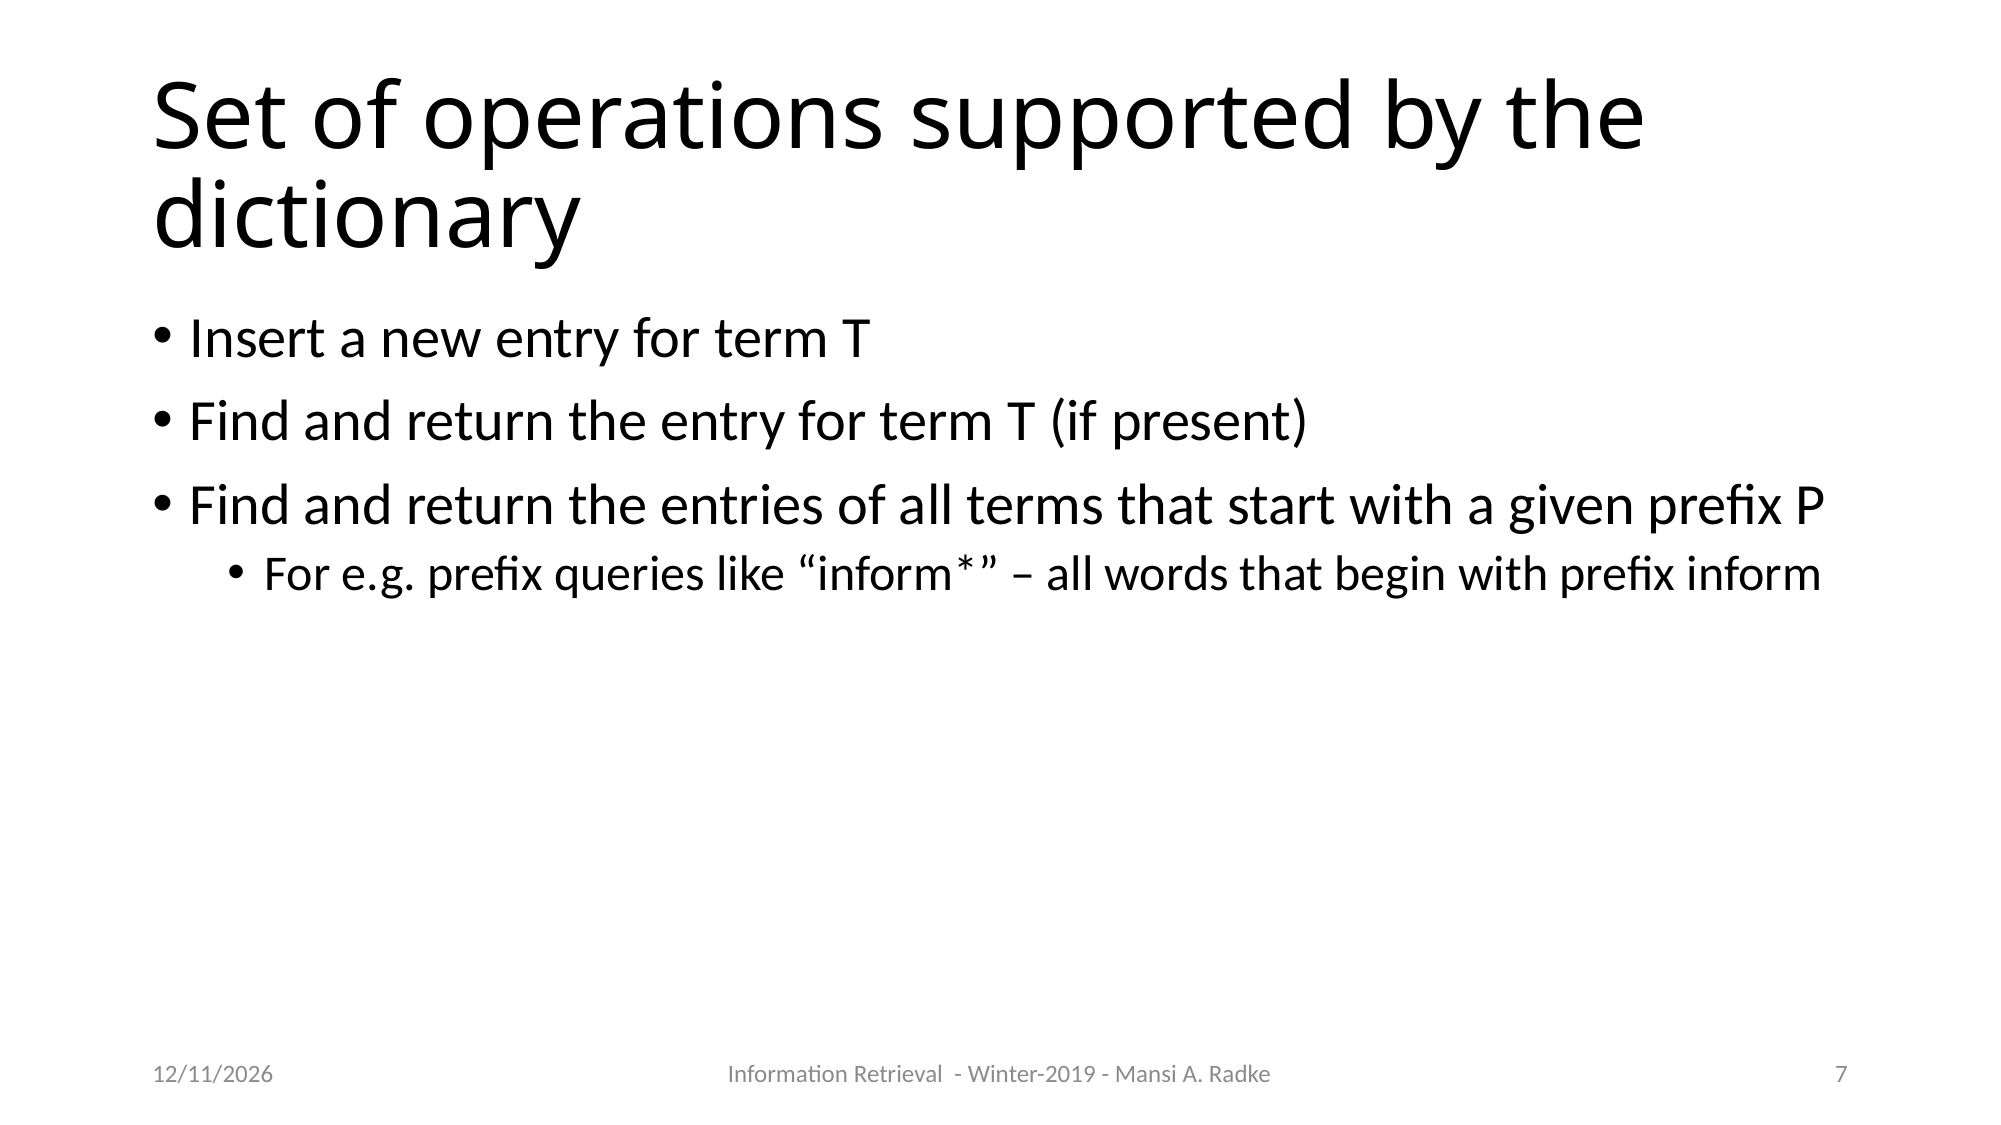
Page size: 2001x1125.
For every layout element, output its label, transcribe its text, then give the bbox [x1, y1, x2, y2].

text_box 09/10/2019 [137, 1042, 588, 1103]
text_box Information Retrieval - Winter-2019 - Mansi A. Radke [662, 1042, 1338, 1103]
text_box Insert a new entry for term T Find and return the entry for term T (if present) Find and return the entries of all terms that start with a given prefix P For e.g. prefix queries like “inform*” – all words that begin with prefix inform [137, 299, 1863, 1014]
text_box Set of operations supported by the dictionary [137, 59, 1863, 278]
text_box 1 [1412, 1042, 1863, 1103]
